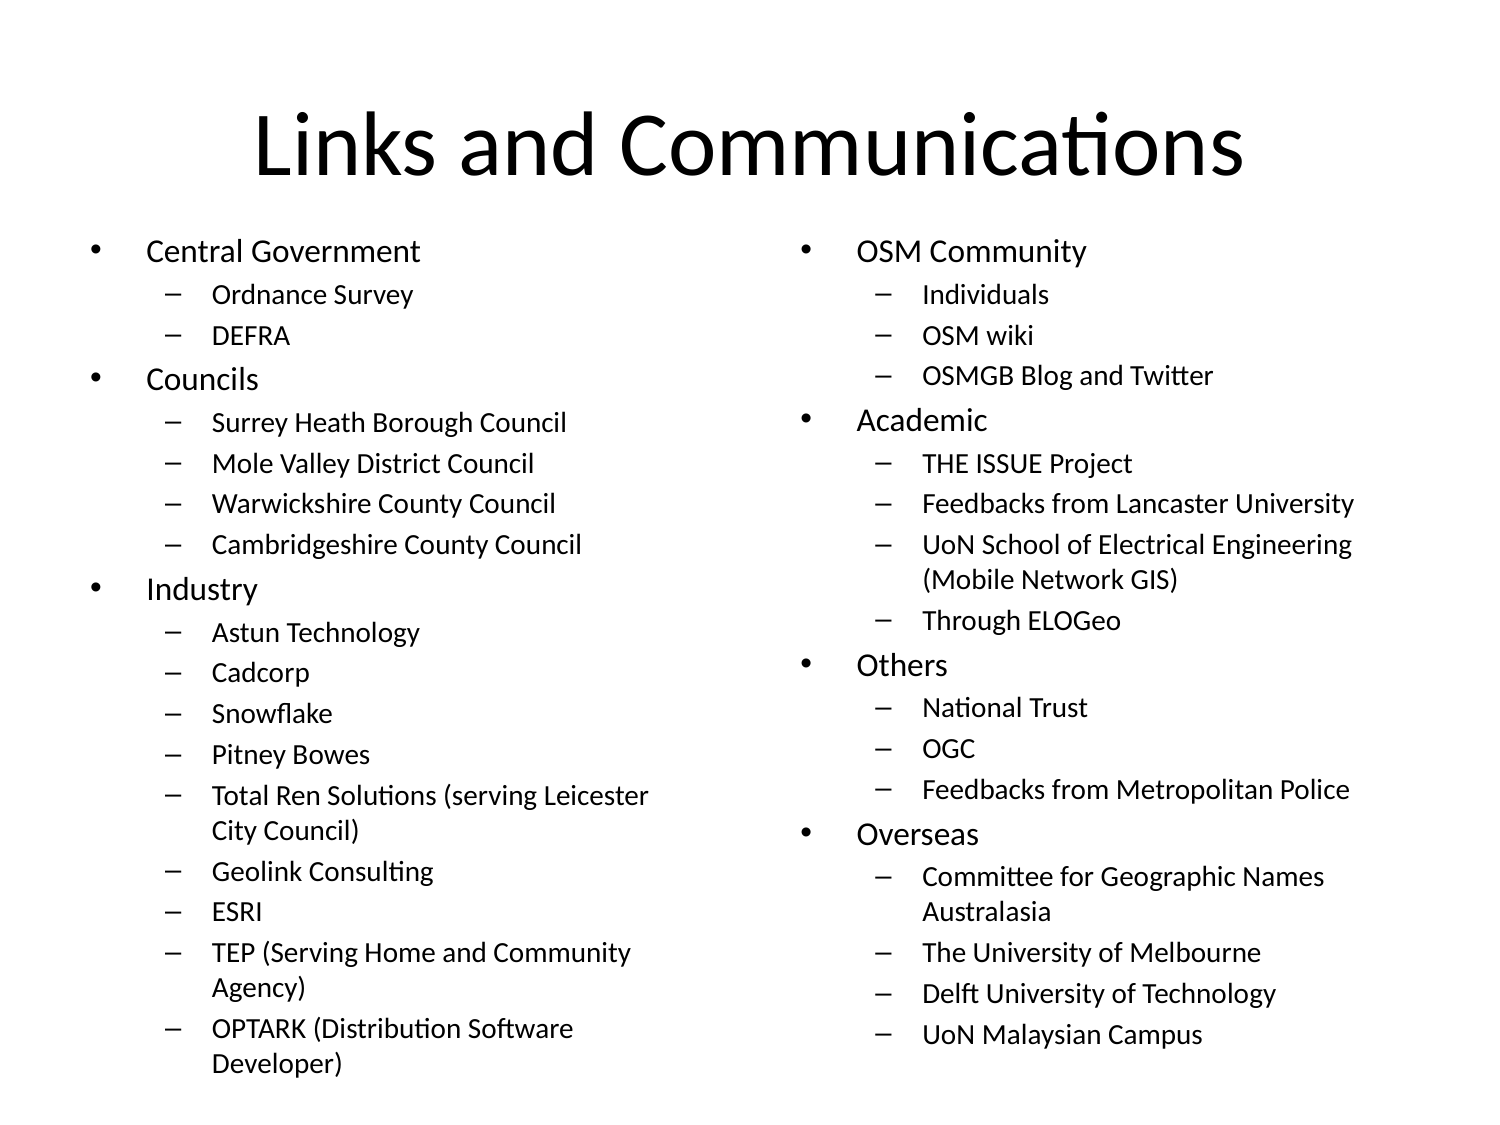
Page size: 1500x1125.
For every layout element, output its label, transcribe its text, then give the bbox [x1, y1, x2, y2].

title Links and Communications [75, 45, 1425, 233]
list Central Government Ordnance Survey DEFRA Councils Surrey Heath Borough Council Mole Valley District Council Warwickshire County Council Cambridgeshire County Council Industry Astun Technology Cadcorp Snowflake Pitney Bowes Total Ren Solutions (serving Leicester City Council) Geolink Consulting ESRI TEP (Serving Home and Community Agency) OPTARK (Distribution Software Developer) [75, 221, 715, 965]
list OSM Community Individuals OSM wiki OSMGB Blog and Twitter Academic THE ISSUE Project Feedbacks from Lancaster University UoN School of Electrical Engineering (Mobile Network GIS) Through ELOGeo Others National Trust OGC Feedbacks from Metropolitan Police Overseas Committee for Geographic Names Australasia The University of Melbourne Delft University of Technology UoN Malaysian Campus [785, 221, 1425, 965]
